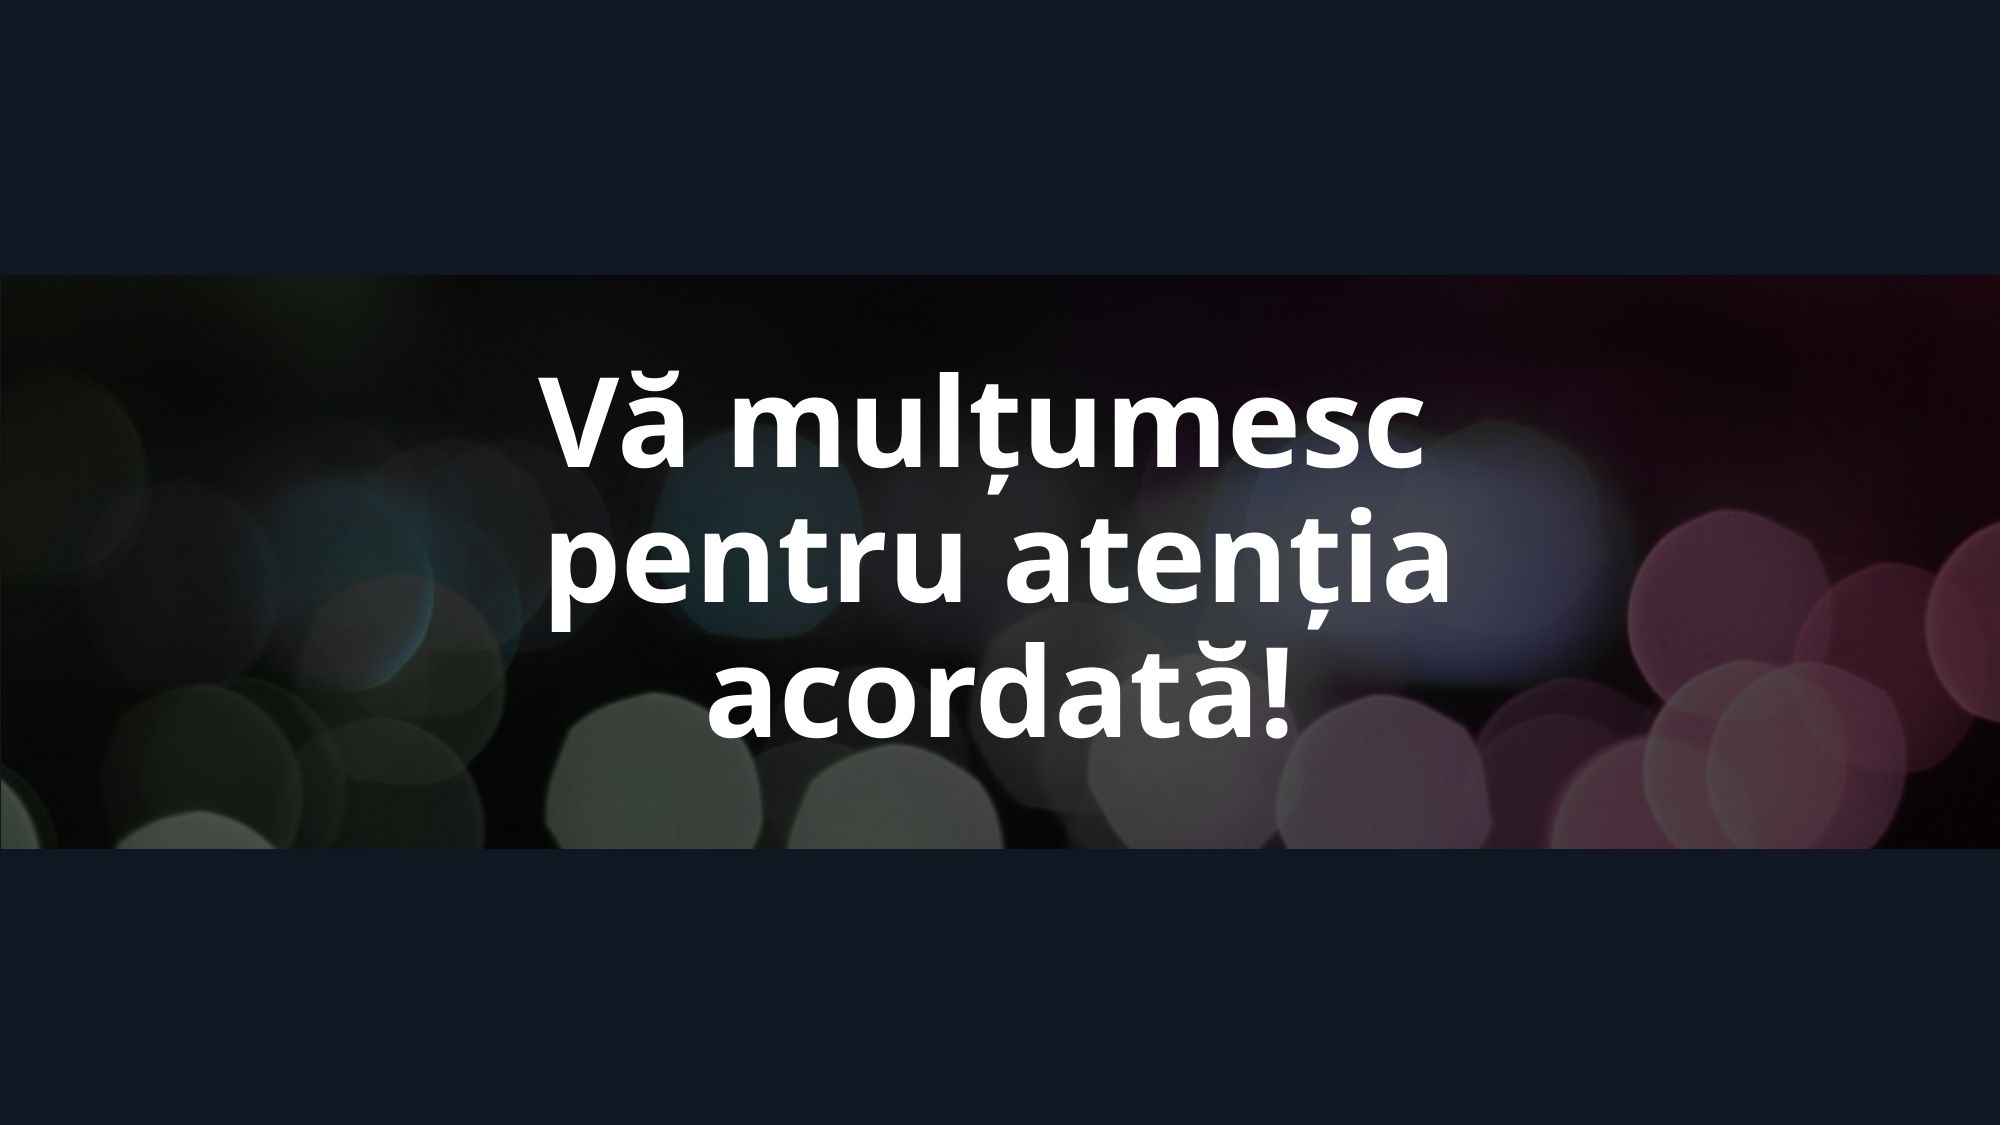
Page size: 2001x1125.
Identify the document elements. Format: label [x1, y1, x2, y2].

picture [0, 275, 2000, 850]
